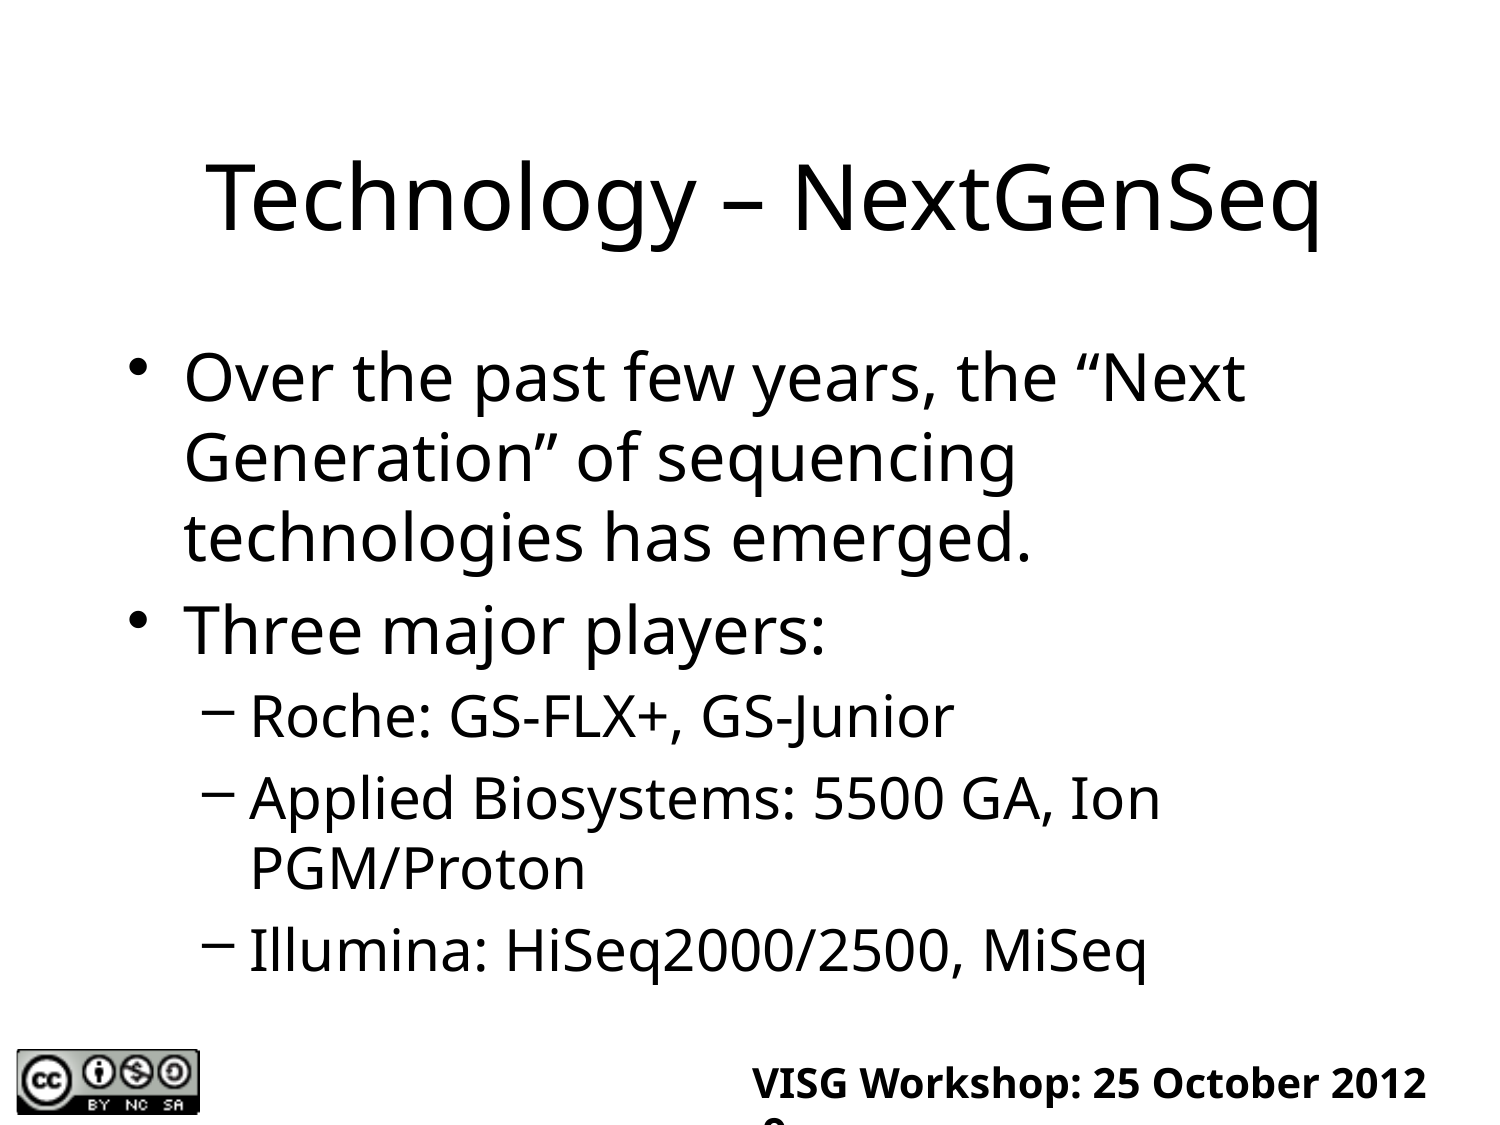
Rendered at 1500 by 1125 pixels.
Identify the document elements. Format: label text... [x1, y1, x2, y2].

title Technology – NextGenSeq [187, 99, 1344, 288]
list Over the past few years, the “Next Generation” of sequencing technologies has emerged. Three major players: Roche: GS-FLX+, GS-Junior Applied Biosystems: 5500 GA, Ion PGM/Proton Illumina: HiSeq2000/2500, MiSeq [112, 326, 1426, 1003]
picture [16, 1049, 200, 1115]
